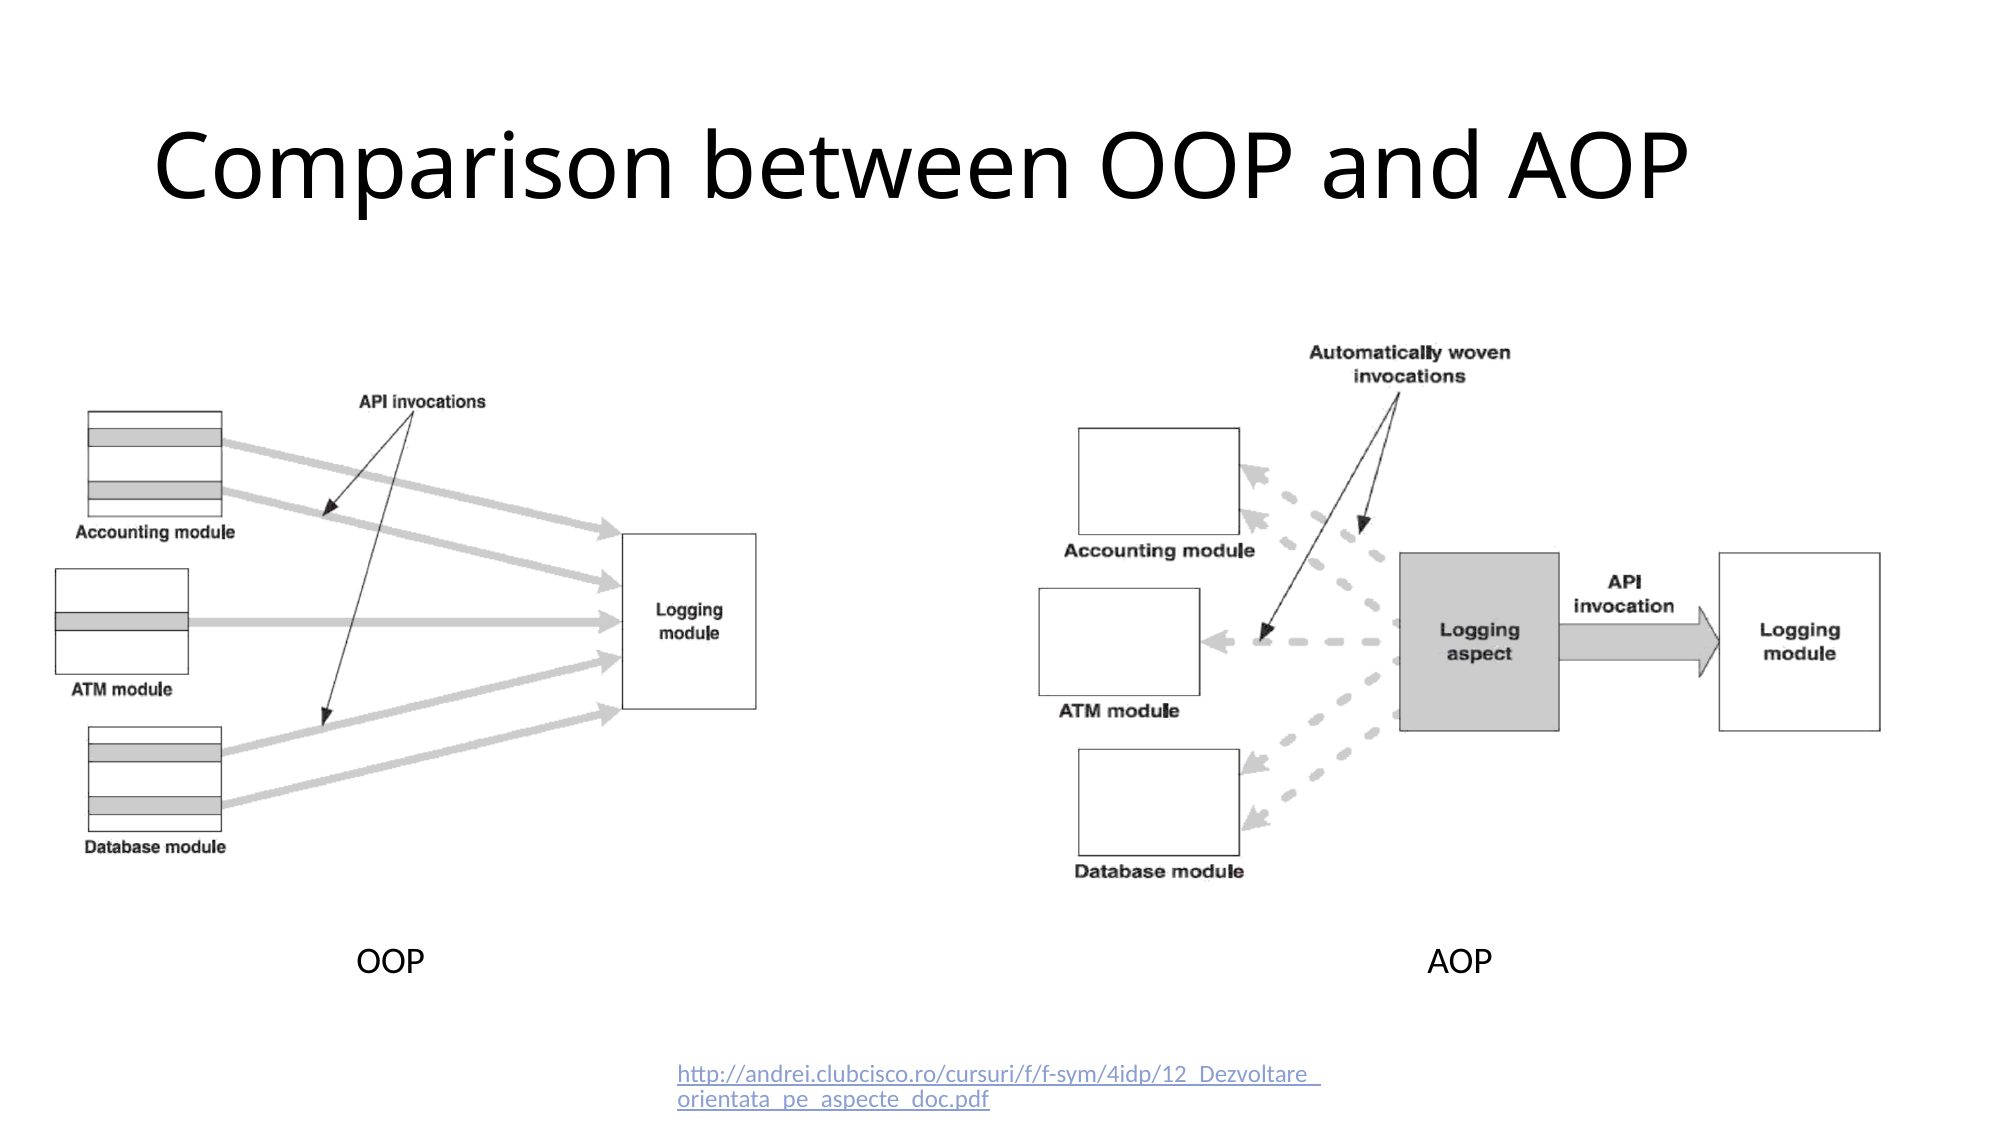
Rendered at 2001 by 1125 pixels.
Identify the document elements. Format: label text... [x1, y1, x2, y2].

title Comparison between OOP and AOP [137, 59, 1863, 278]
text_box AOP [1412, 928, 1934, 989]
text_box OOP [341, 928, 700, 989]
footer http://andrei.clubcisco.ro/cursuri/f/f-sym/4idp/12_Dezvoltare_orientata_pe_aspecte_doc.pdf [662, 1042, 1338, 1103]
picture [1011, 316, 1990, 887]
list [27, 377, 795, 864]
